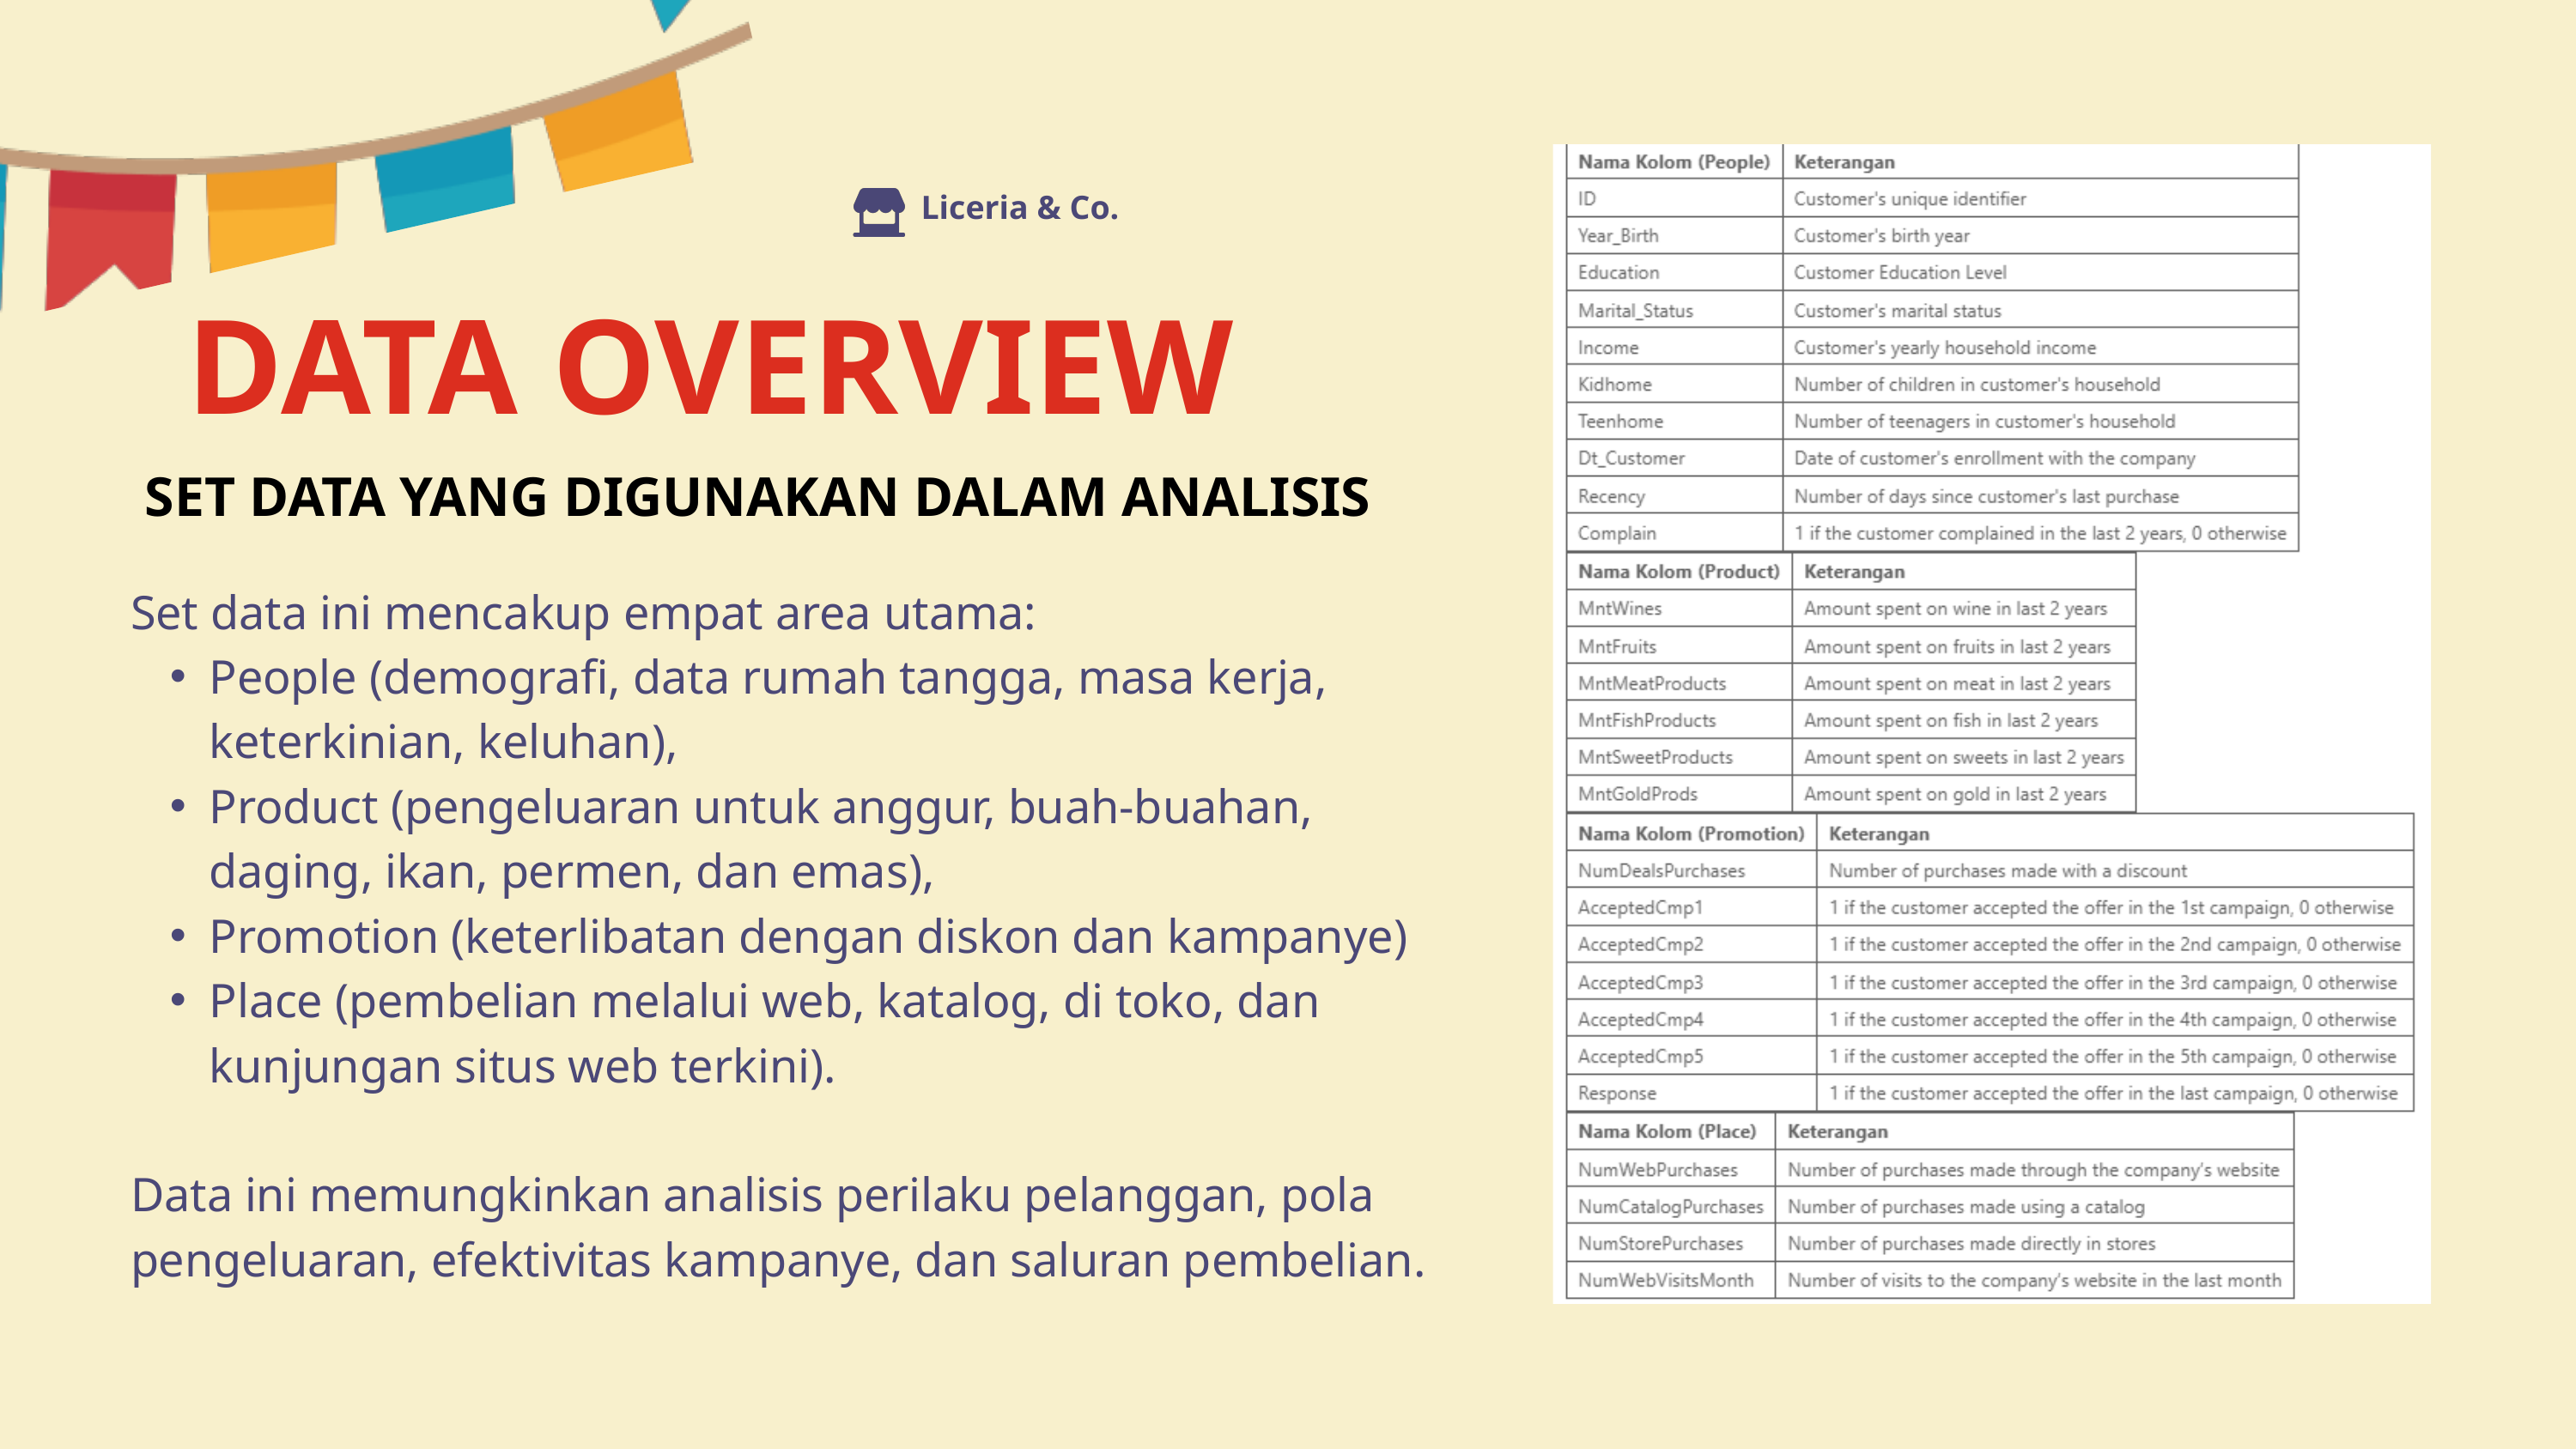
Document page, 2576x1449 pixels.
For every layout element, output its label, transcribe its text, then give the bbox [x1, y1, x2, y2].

text_box [0, 0, 777, 322]
text_box Set data ini mencakup empat area utama: People (demografi, data rumah tangga, masa kerja, keterkinian, keluhan), Product (pengeluaran untuk anggur, buah-buahan, daging, ikan, permen, dan emas), Promotion (keterlibatan dengan diskon dan kampanye) Place (pembelian melalui web, katalog, di toko, dan kunjungan situs web terkini). Data ini memungkinkan analisis perilaku pelanggan, pola pengeluaran, efektivitas kampanye, dan saluran pembelian. [131, 573, 1467, 1351]
text_box SET DATA YANG DIGUNAKAN DALAM ANALISIS [144, 478, 1437, 573]
text_box [853, 188, 906, 237]
text_box Liceria & Co. [905, 180, 1135, 227]
text_box DATA OVERVIEW [186, 323, 1366, 440]
text_box [1552, 144, 2432, 1304]
